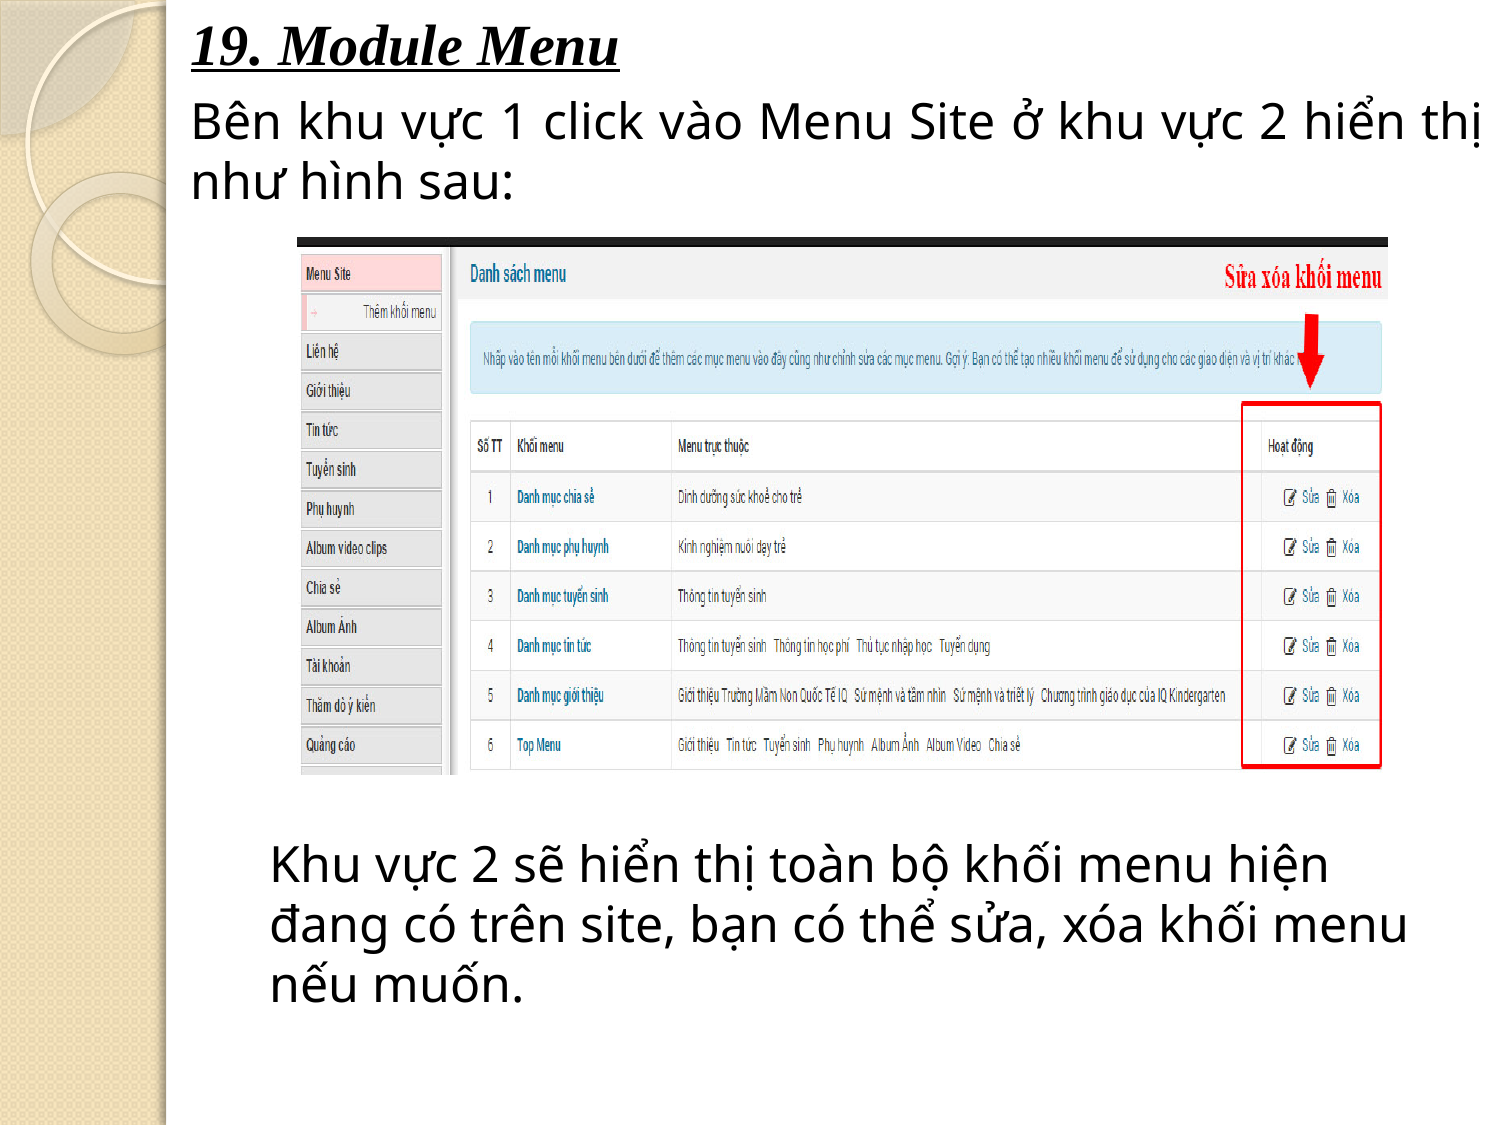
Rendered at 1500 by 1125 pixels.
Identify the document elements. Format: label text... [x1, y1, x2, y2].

text_box Khu vực 2 sẽ hiển thị toàn bộ khối menu hiện đang có trên site, bạn có thể sửa, xóa khối menu nếu muốn. [255, 824, 1431, 1020]
picture [297, 237, 1388, 776]
list 19. Module Menu Bên khu vực 1 click vào Menu Site ở khu vực 2 hiển thị như hình sau: [162, 0, 1500, 1125]
